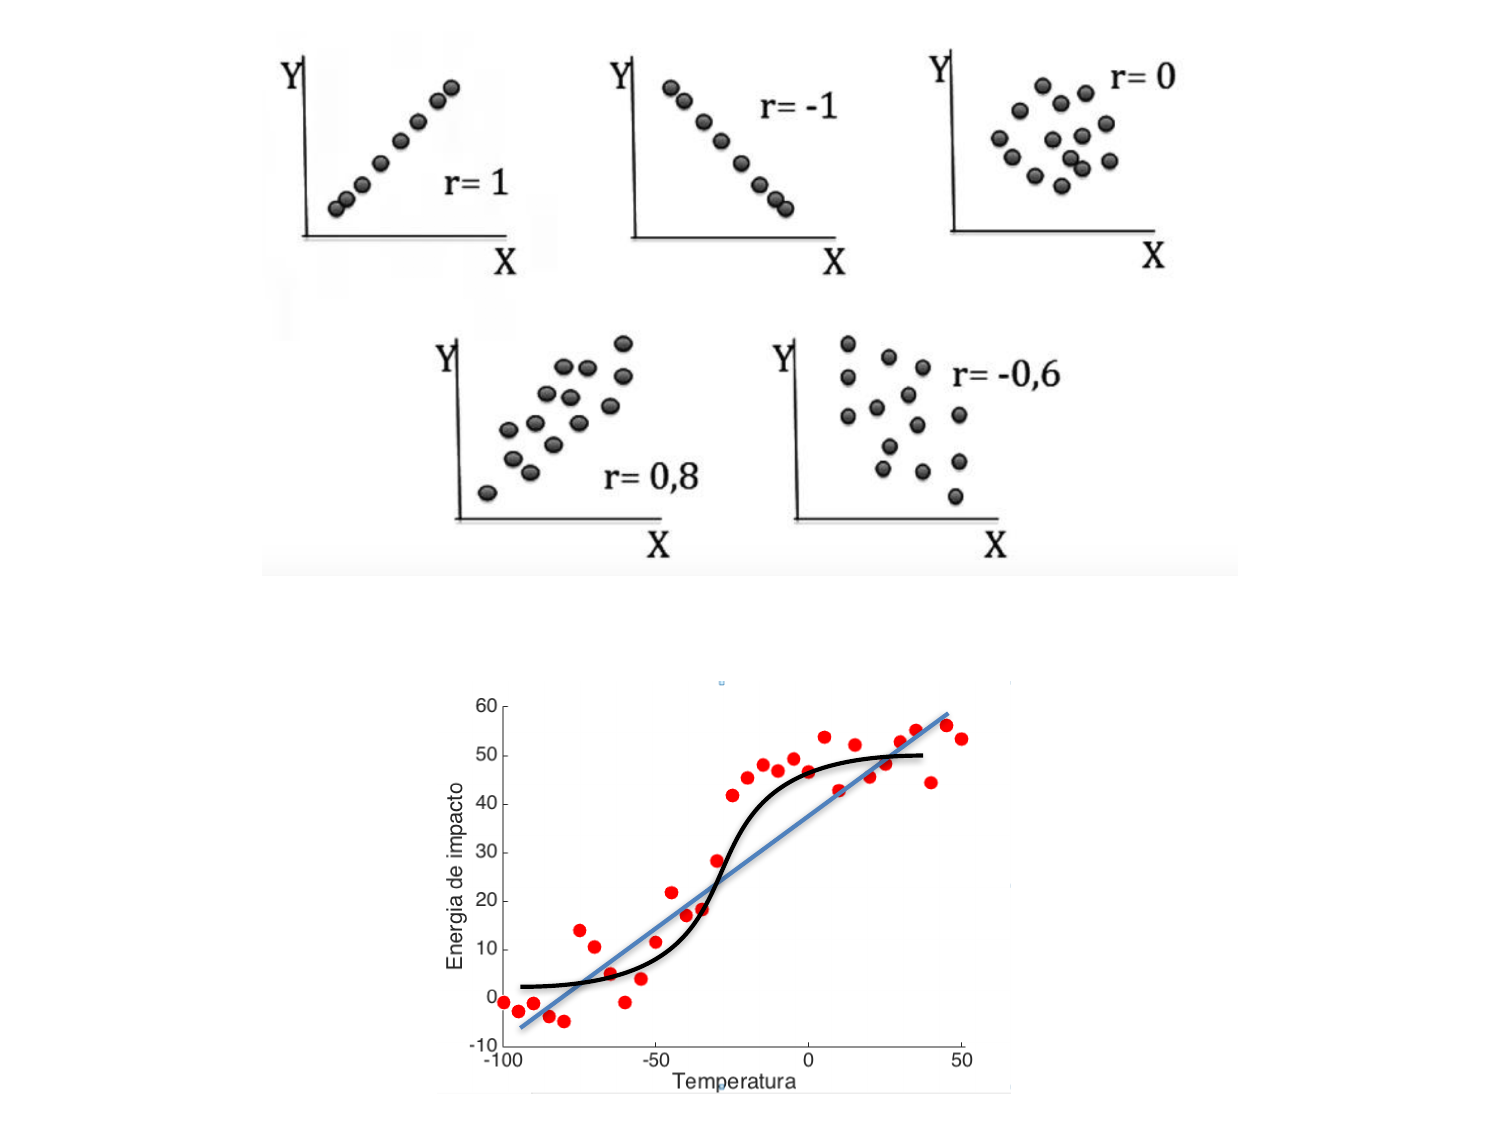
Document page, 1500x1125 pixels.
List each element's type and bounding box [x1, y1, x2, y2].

text_box [520, 755, 924, 988]
text_box [520, 712, 949, 1029]
picture [261, 31, 1238, 577]
picture [437, 681, 1011, 1094]
